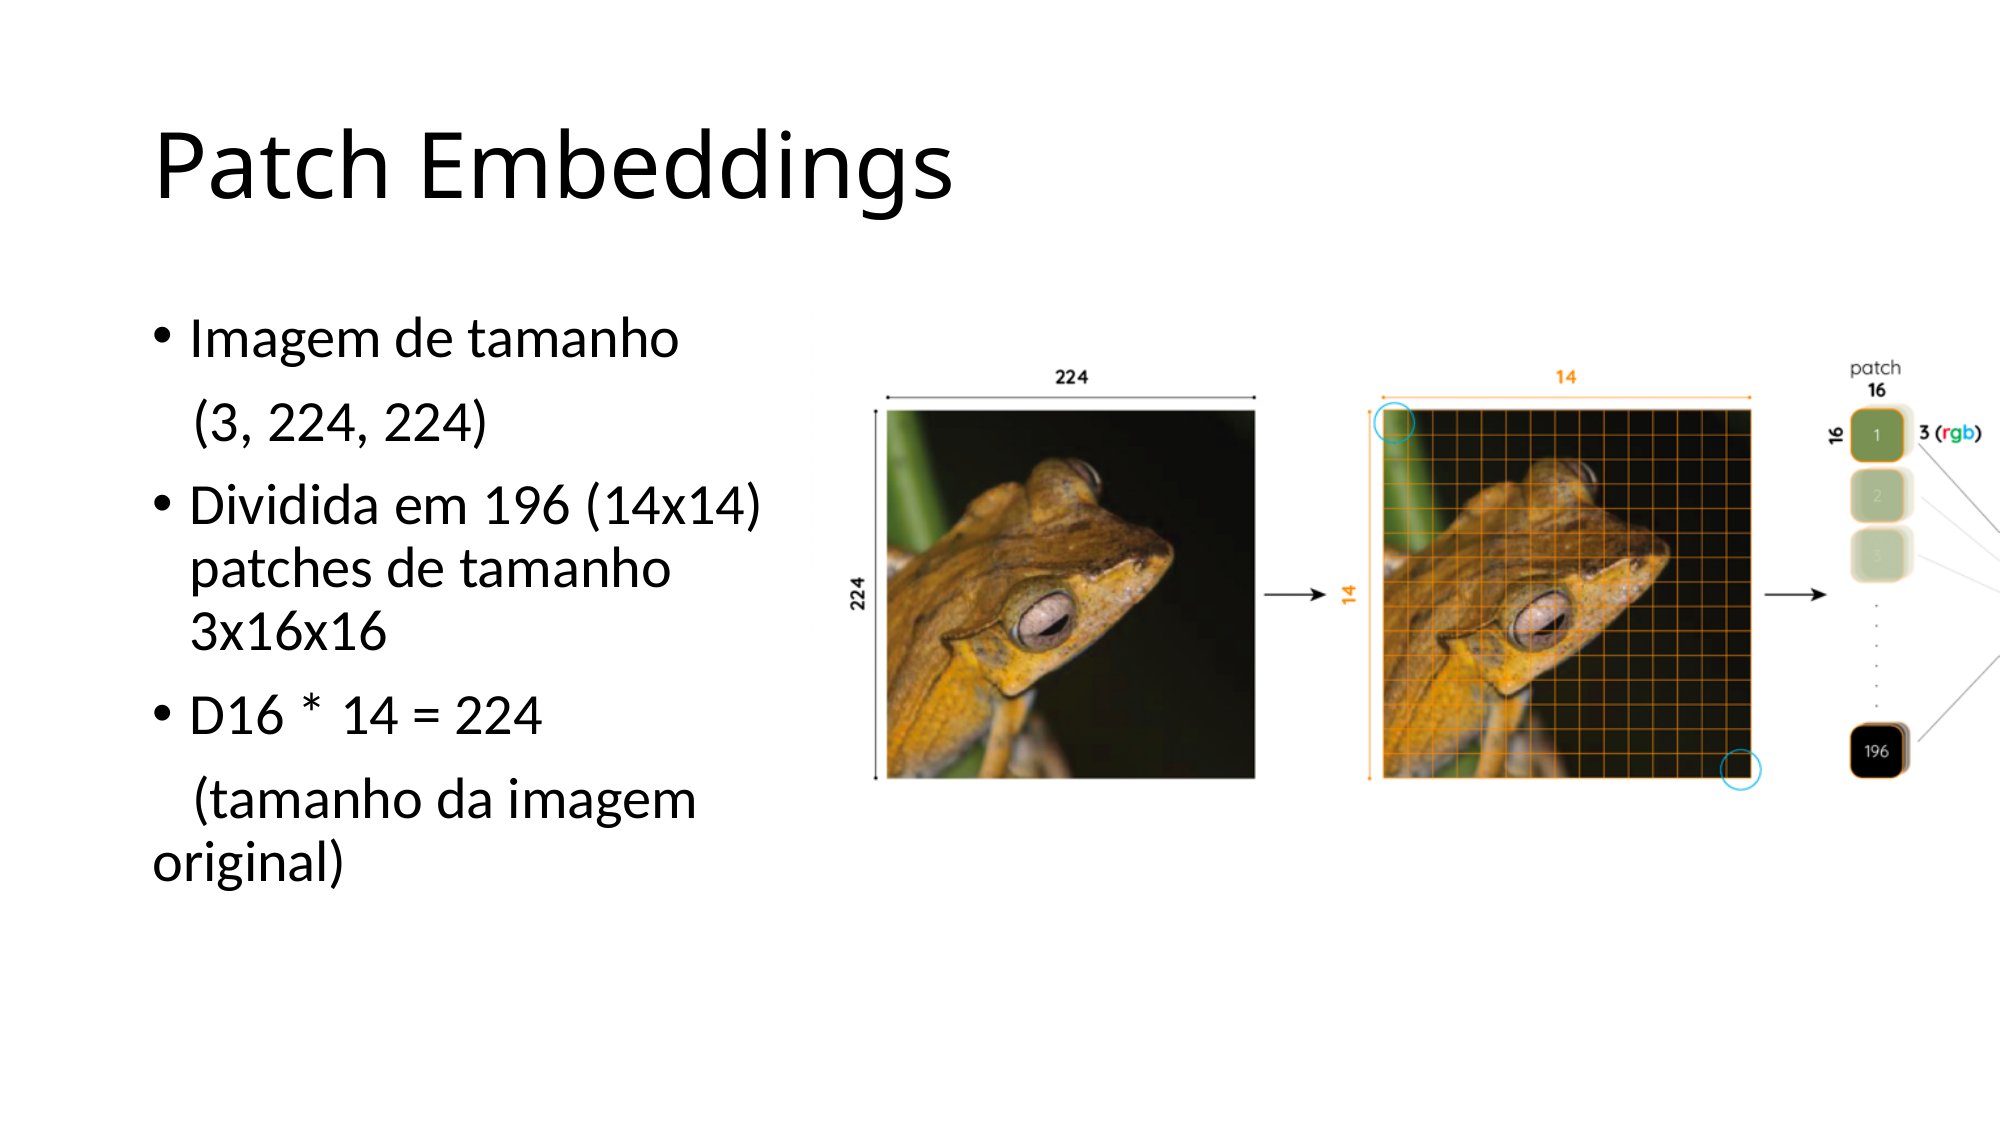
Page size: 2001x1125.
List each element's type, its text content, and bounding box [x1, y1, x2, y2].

list Imagem de tamanho (3, 224, 224) Dividida em 196 (14x14) patches de tamanho 3x16x16 D16 * 14 = 224 (tamanho da imagem original) [137, 299, 846, 1014]
title Patch Embeddings [137, 59, 1863, 278]
picture [811, 309, 2000, 816]
